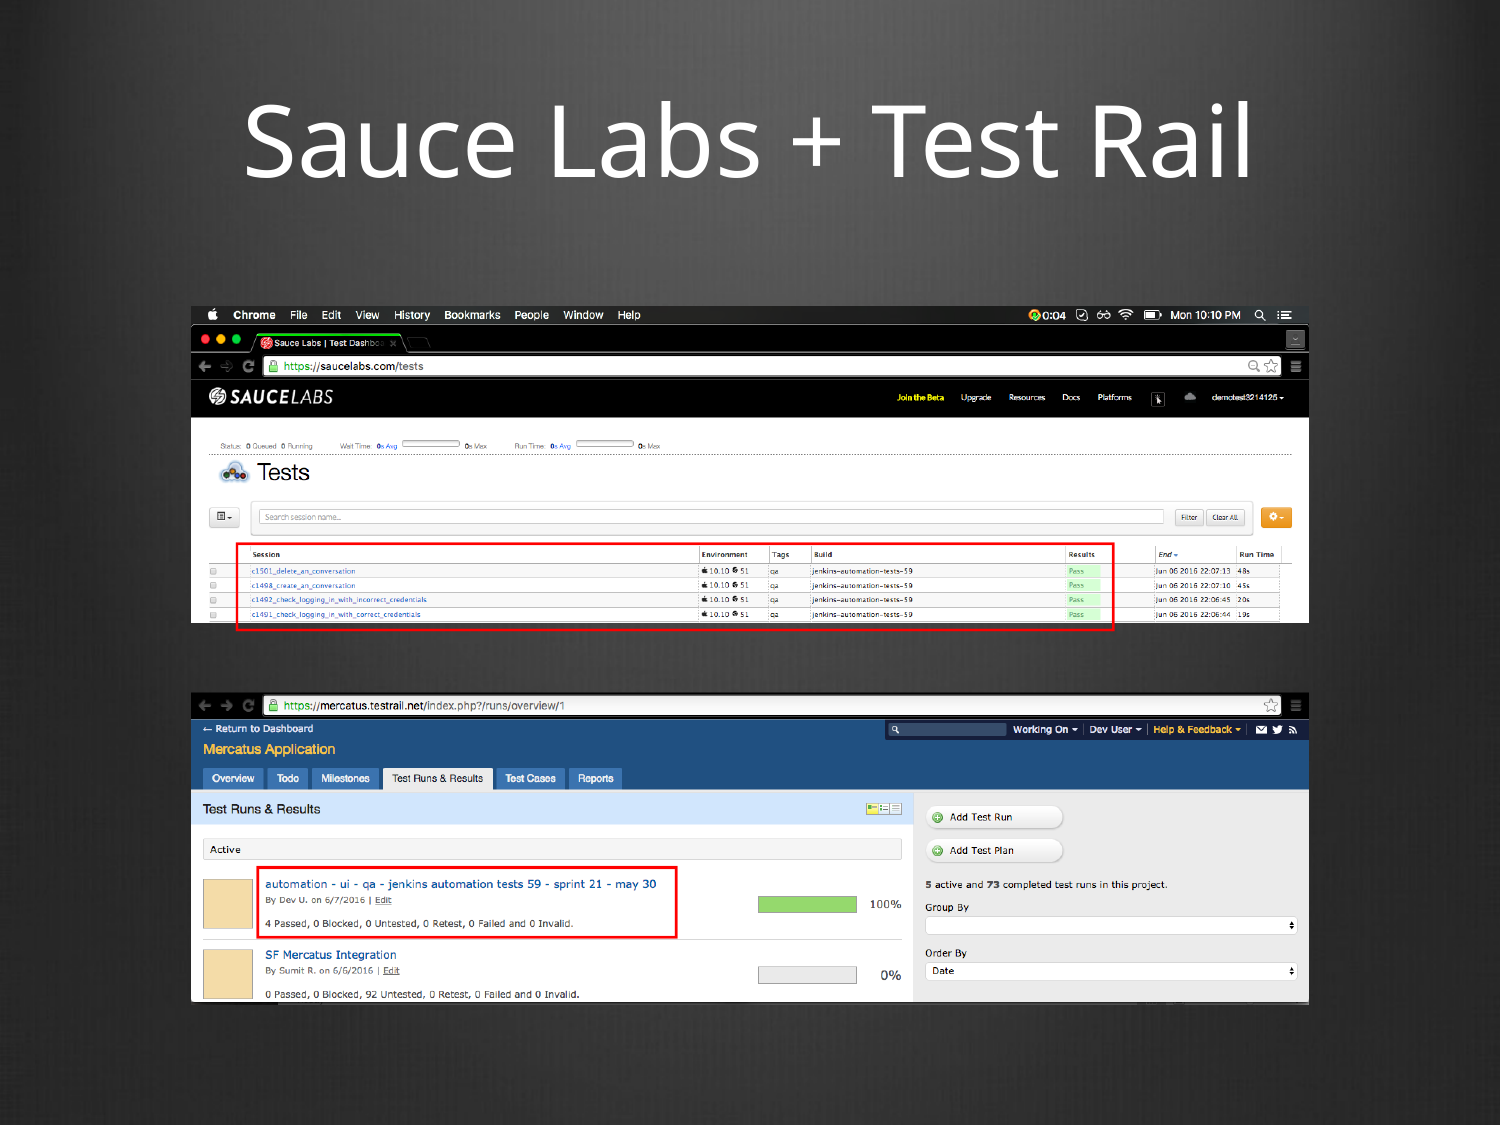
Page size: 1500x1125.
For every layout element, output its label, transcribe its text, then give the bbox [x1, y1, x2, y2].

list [191, 306, 1309, 1005]
title Sauce Labs + Test Rail [112, 19, 1388, 255]
